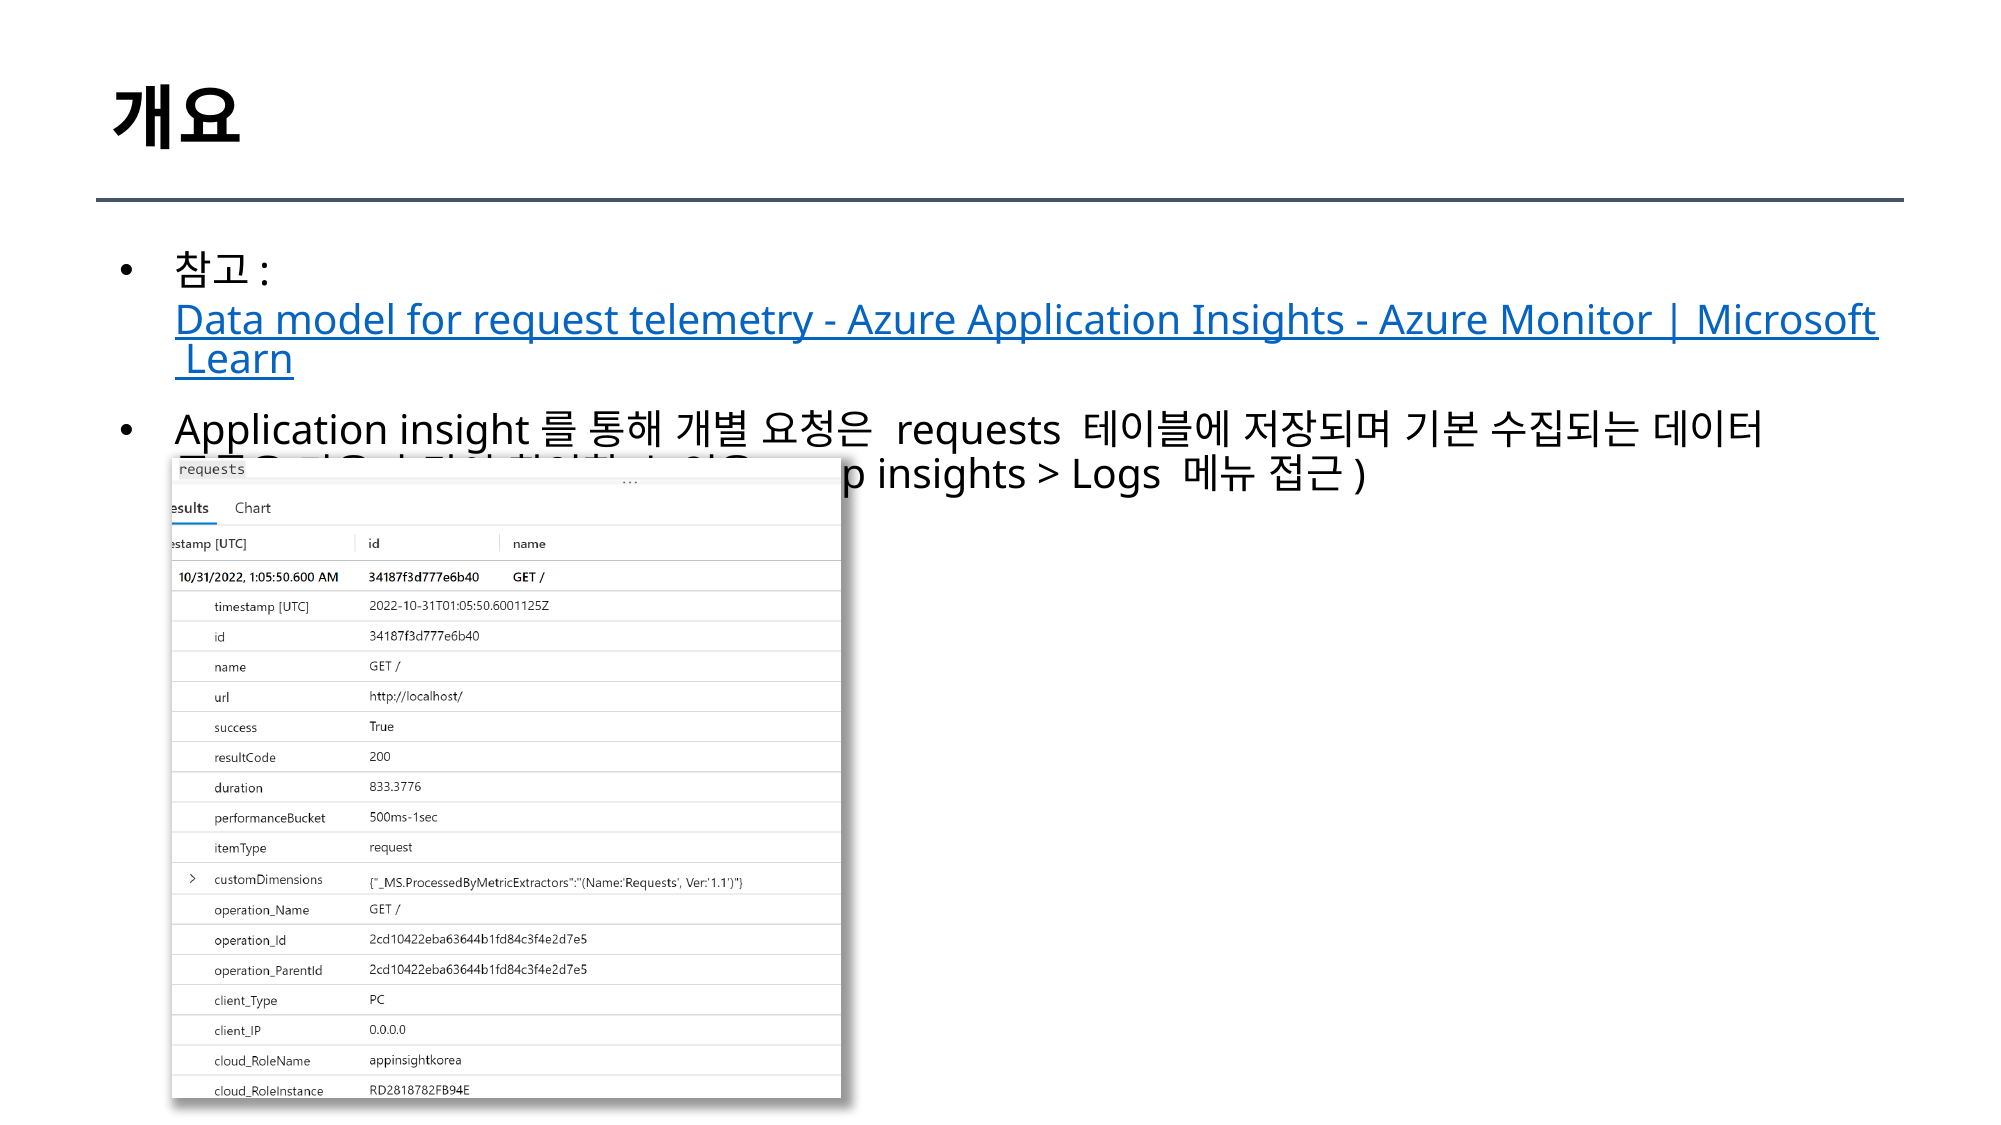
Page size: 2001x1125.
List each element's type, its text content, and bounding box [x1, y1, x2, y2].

title 개요 [96, 75, 1904, 166]
picture [172, 458, 841, 1098]
list 참고: Data model for request telemetry - Azure Application Insights - Azure Monitor | Microsoft Learn Application insight를 통해 개별 요청은 requests 테이블에 저장되며 기본 수집되는 데이터 목록은 다음과 같이 확인할 수 있음 (App insights > Logs 메뉴 접근) [95, 235, 1904, 960]
